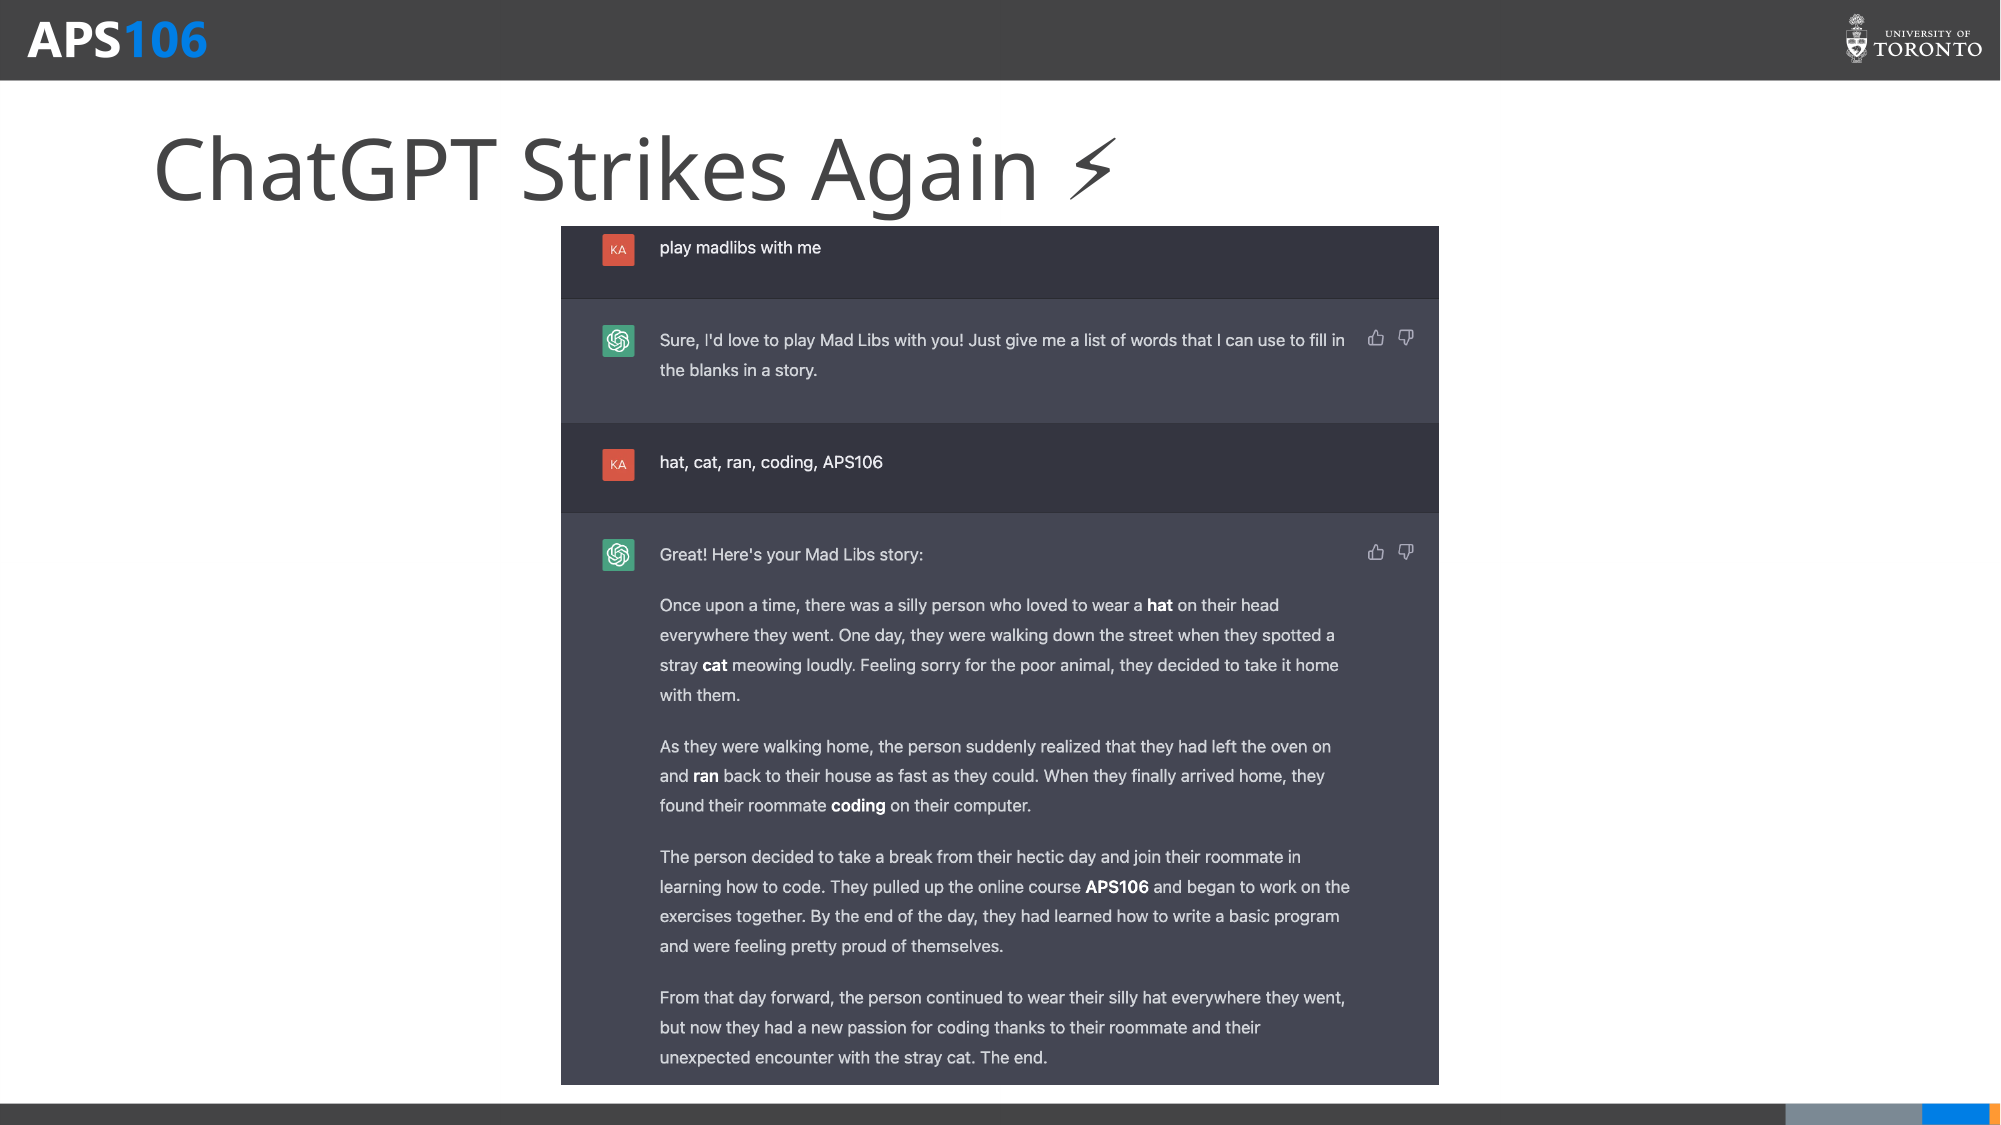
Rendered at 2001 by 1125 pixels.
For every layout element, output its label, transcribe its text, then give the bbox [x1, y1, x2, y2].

picture [0, 0, 2001, 1125]
title ChatGPT Strikes Again ⚡ [137, 119, 1863, 227]
